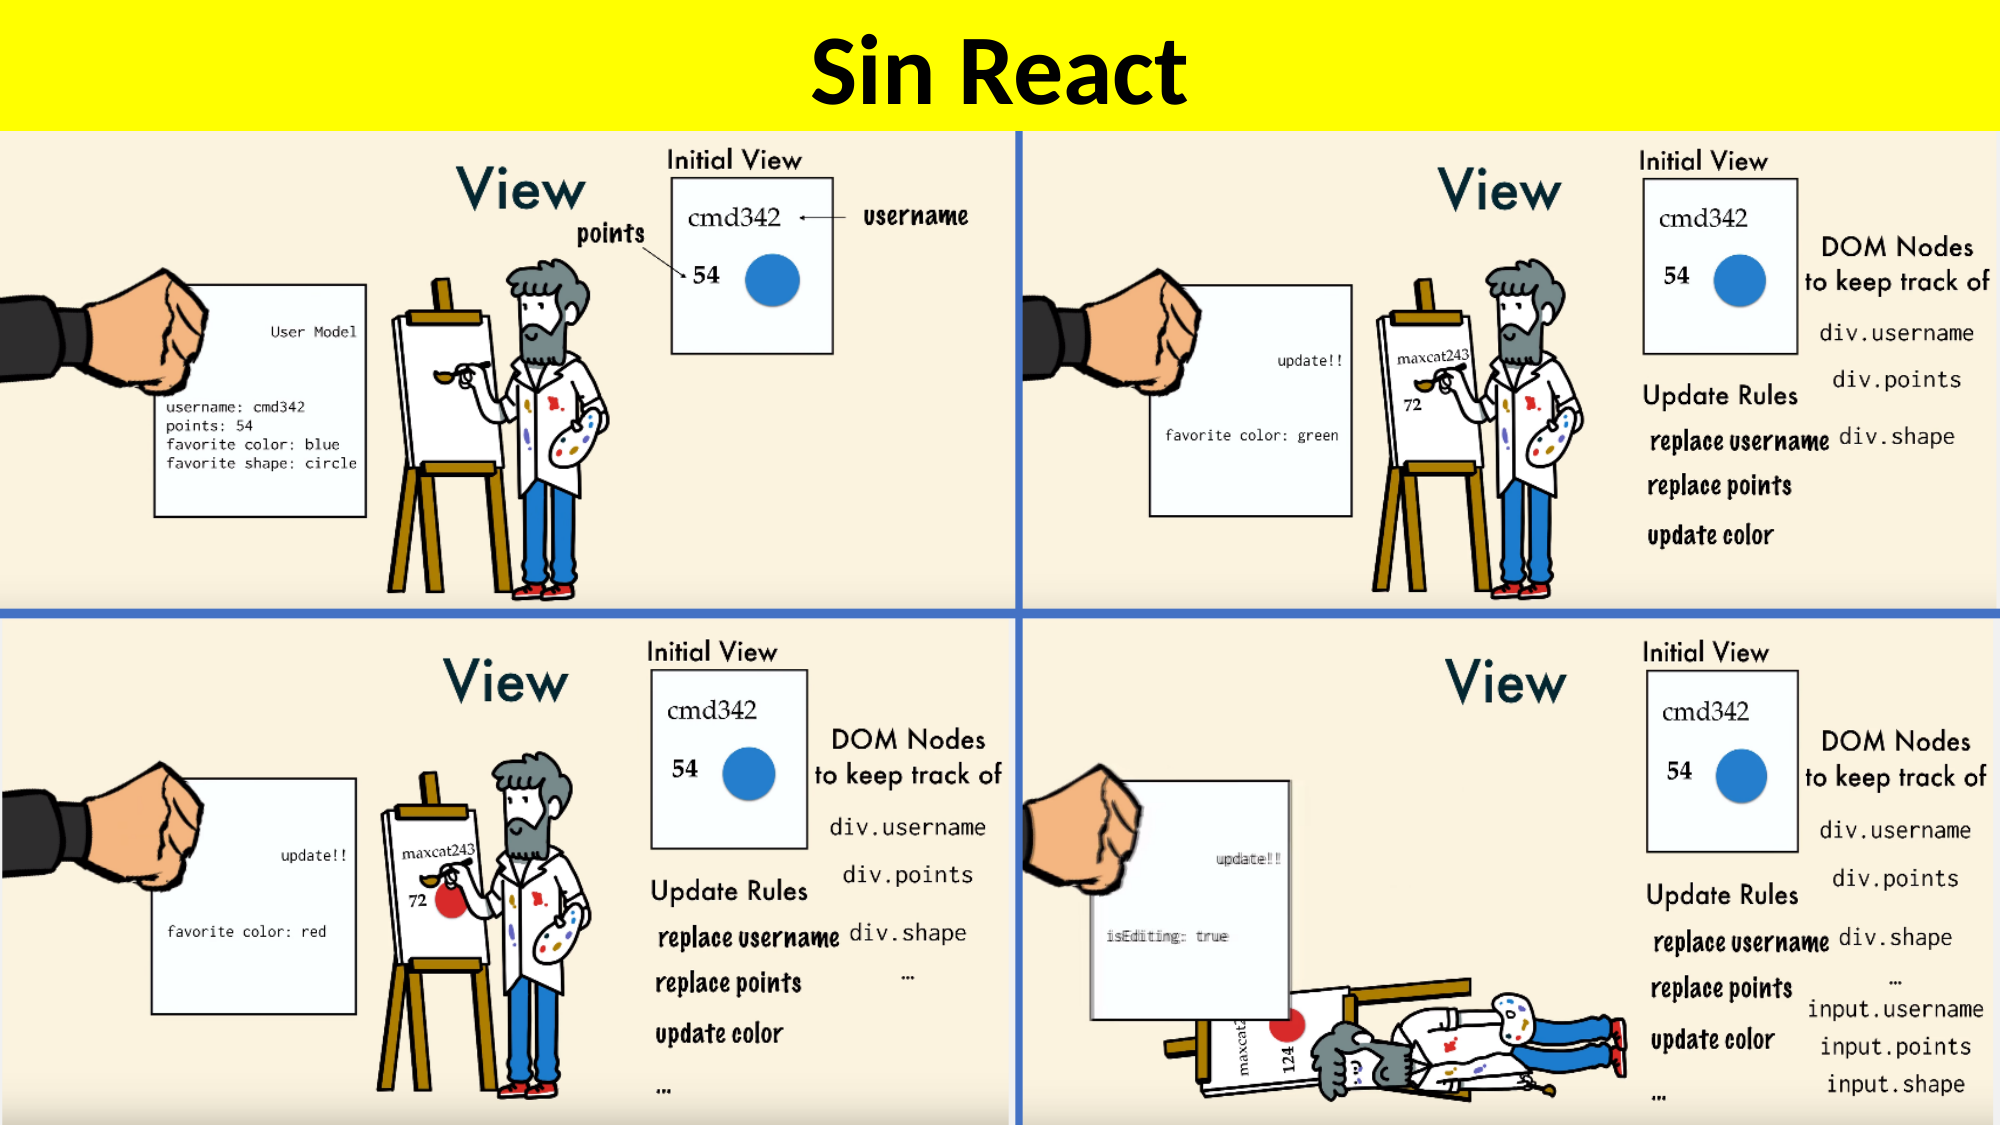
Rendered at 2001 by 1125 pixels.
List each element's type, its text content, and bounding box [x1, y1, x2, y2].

text_box Sin React [0, 0, 2000, 129]
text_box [0, 129, 2000, 1125]
